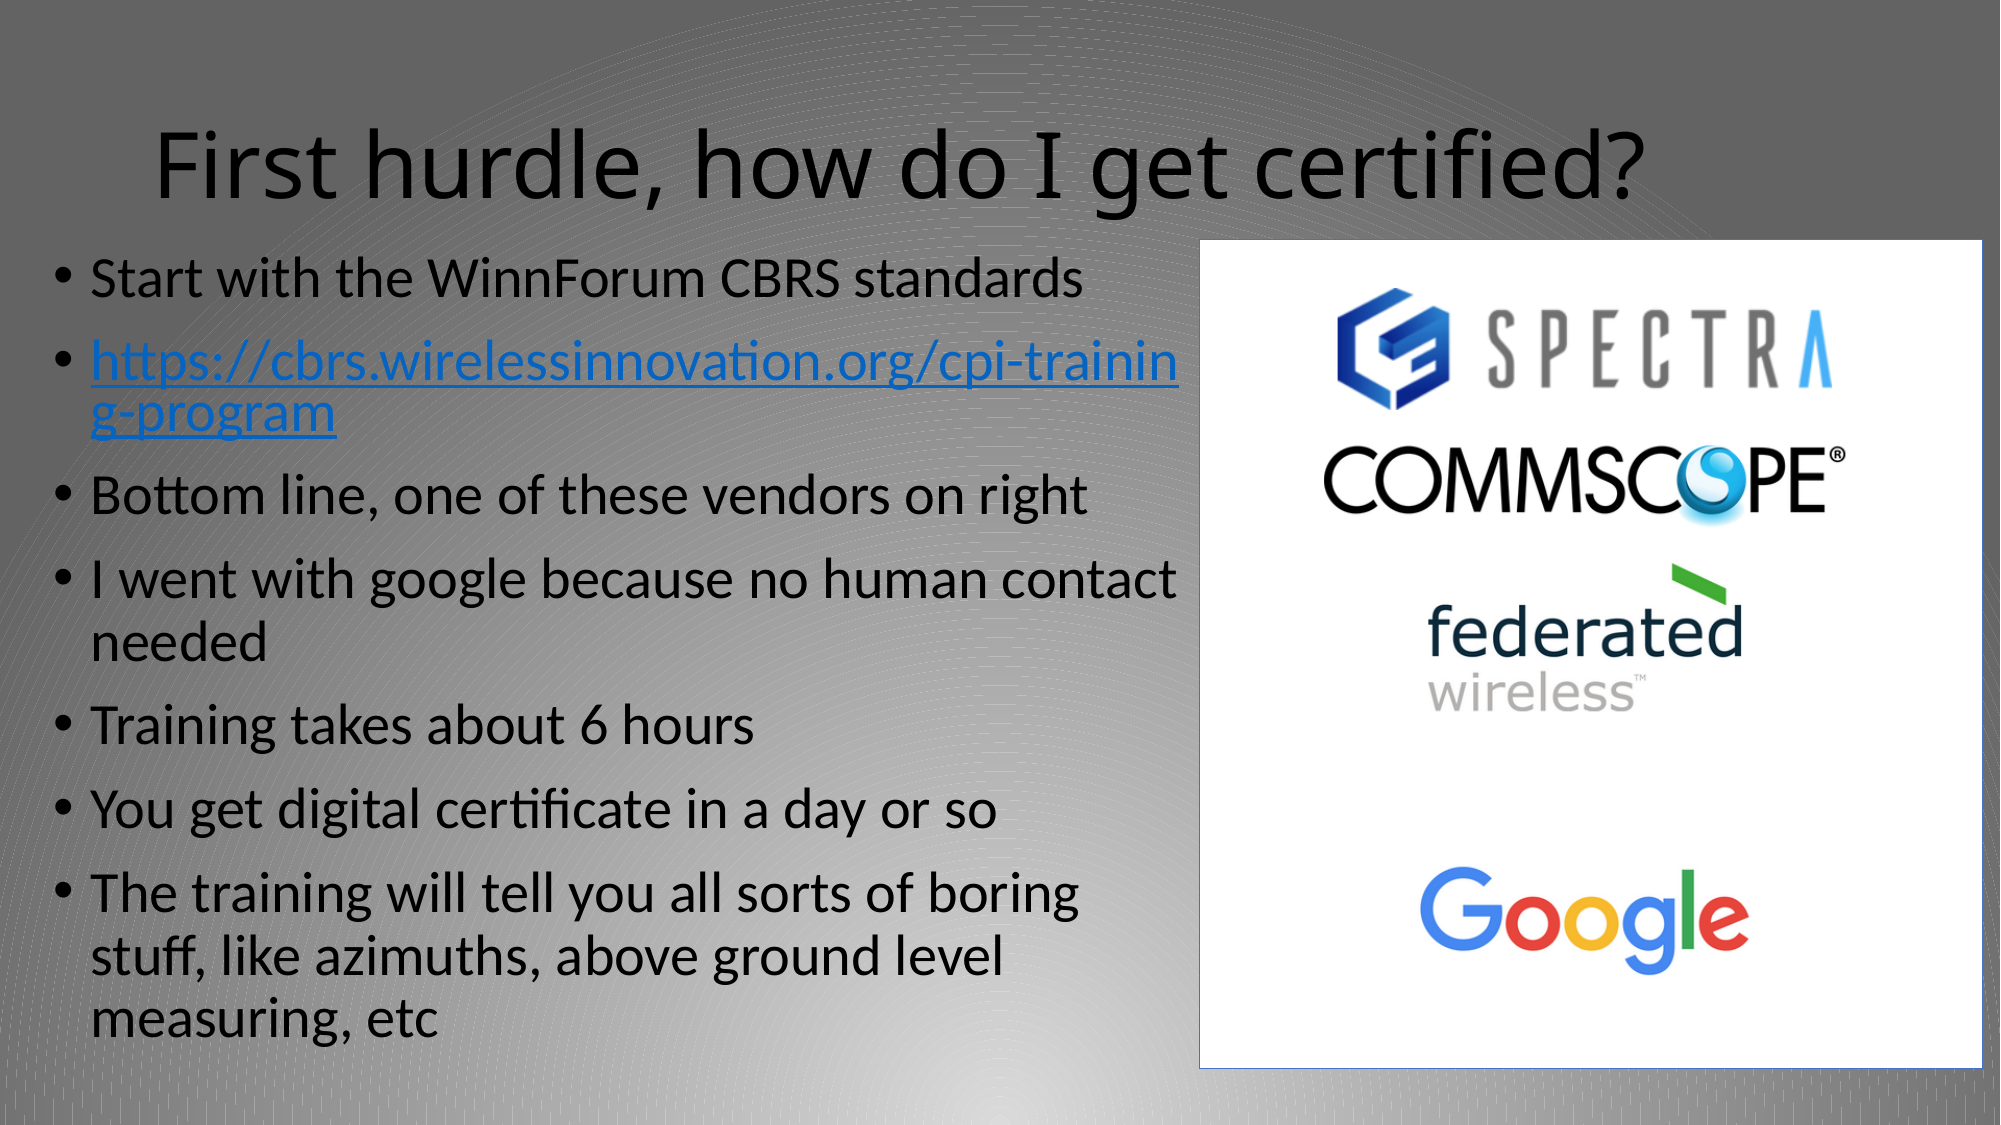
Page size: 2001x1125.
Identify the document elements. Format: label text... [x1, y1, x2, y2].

title First hurdle, how do I get certified? [137, 59, 1863, 239]
list Start with the WinnForum CBRS standards https://cbrs.wirelessinnovation.org/cpi-training-program Bottom line, one of these vendors on right I went with google because no human contact needed Training takes about 6 hours You get digital certificate in a day or so The training will tell you all sorts of boring stuff, like azimuths, above ground level measuring, etc [38, 239, 1200, 1086]
picture [1199, 239, 1983, 1069]
